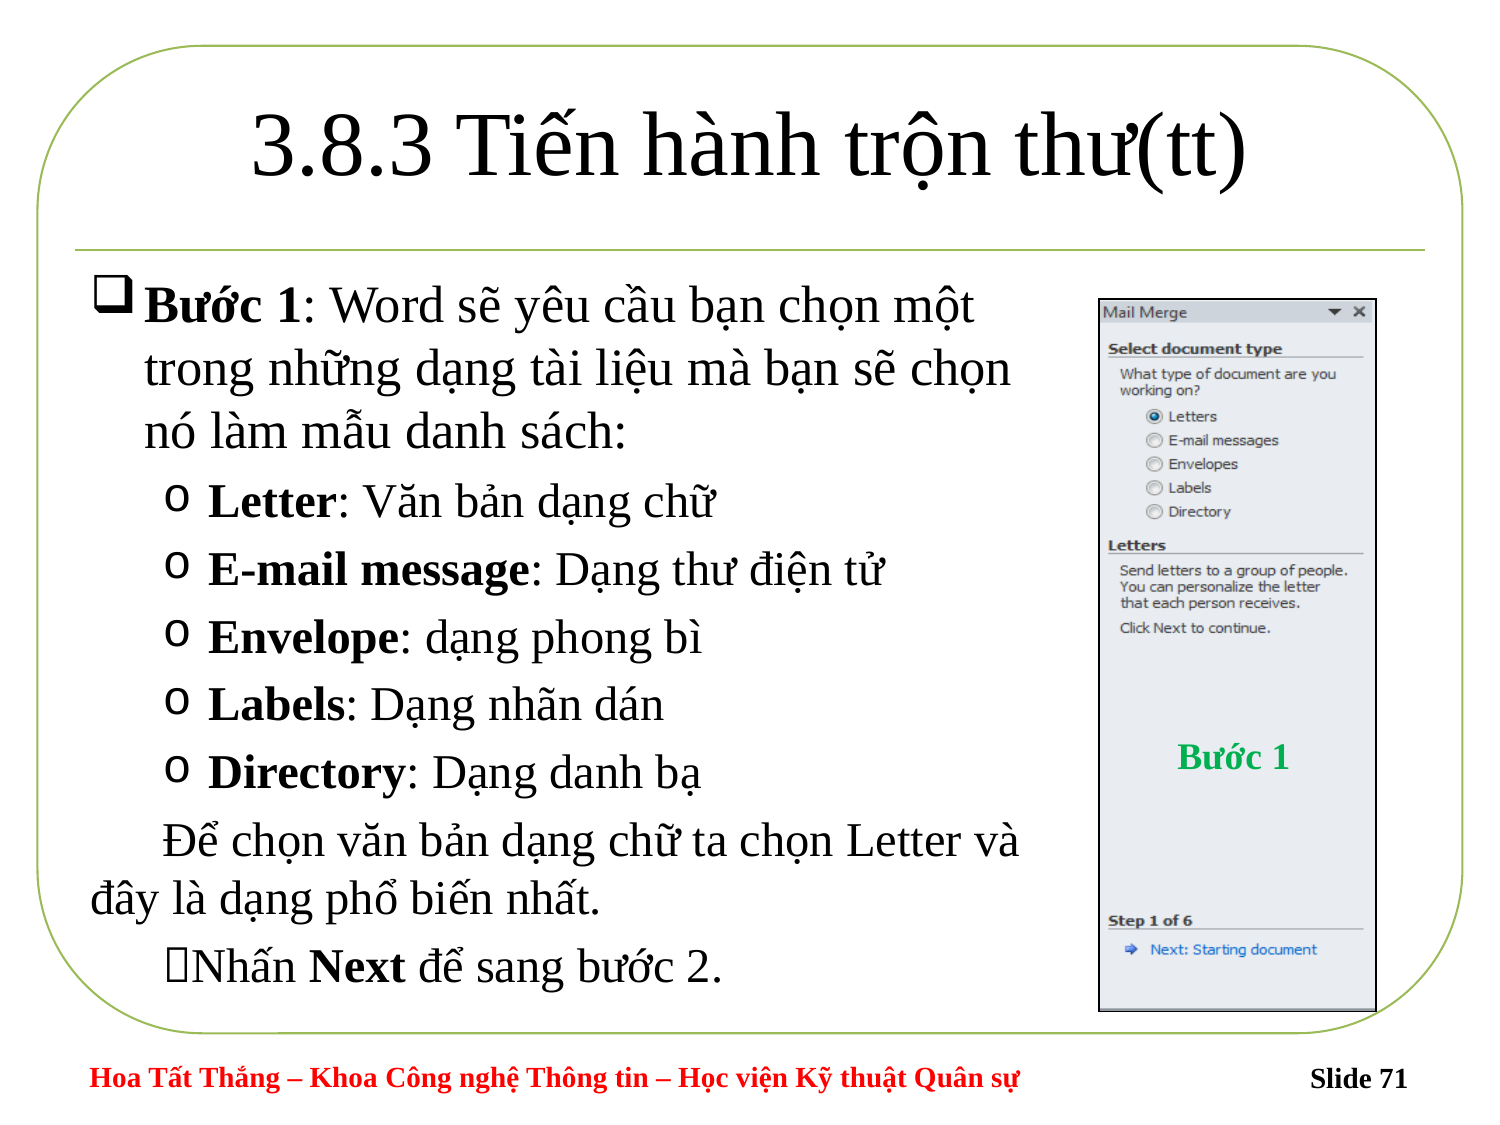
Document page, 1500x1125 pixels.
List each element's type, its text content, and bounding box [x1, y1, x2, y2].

picture [1099, 299, 1376, 1012]
title 3.8.3 Tiến hành trộn thư(tt) [75, 45, 1425, 233]
list Bước 1: Word sẽ yêu cầu bạn chọn một trong những dạng tài liệu mà bạn sẽ chọn nó làm mẫu danh sách: Letter: Văn bản dạng chữ E-mail message: Dạng thư điện tử Envelope: dạng phong bì Labels: Dạng nhãn dán Directory: Dạng danh bạ Để chọn văn bản dạng chữ ta chọn Letter và đây là dạng phổ biến nhất. Nhấn Next để sang bước 2. [75, 262, 1050, 1005]
